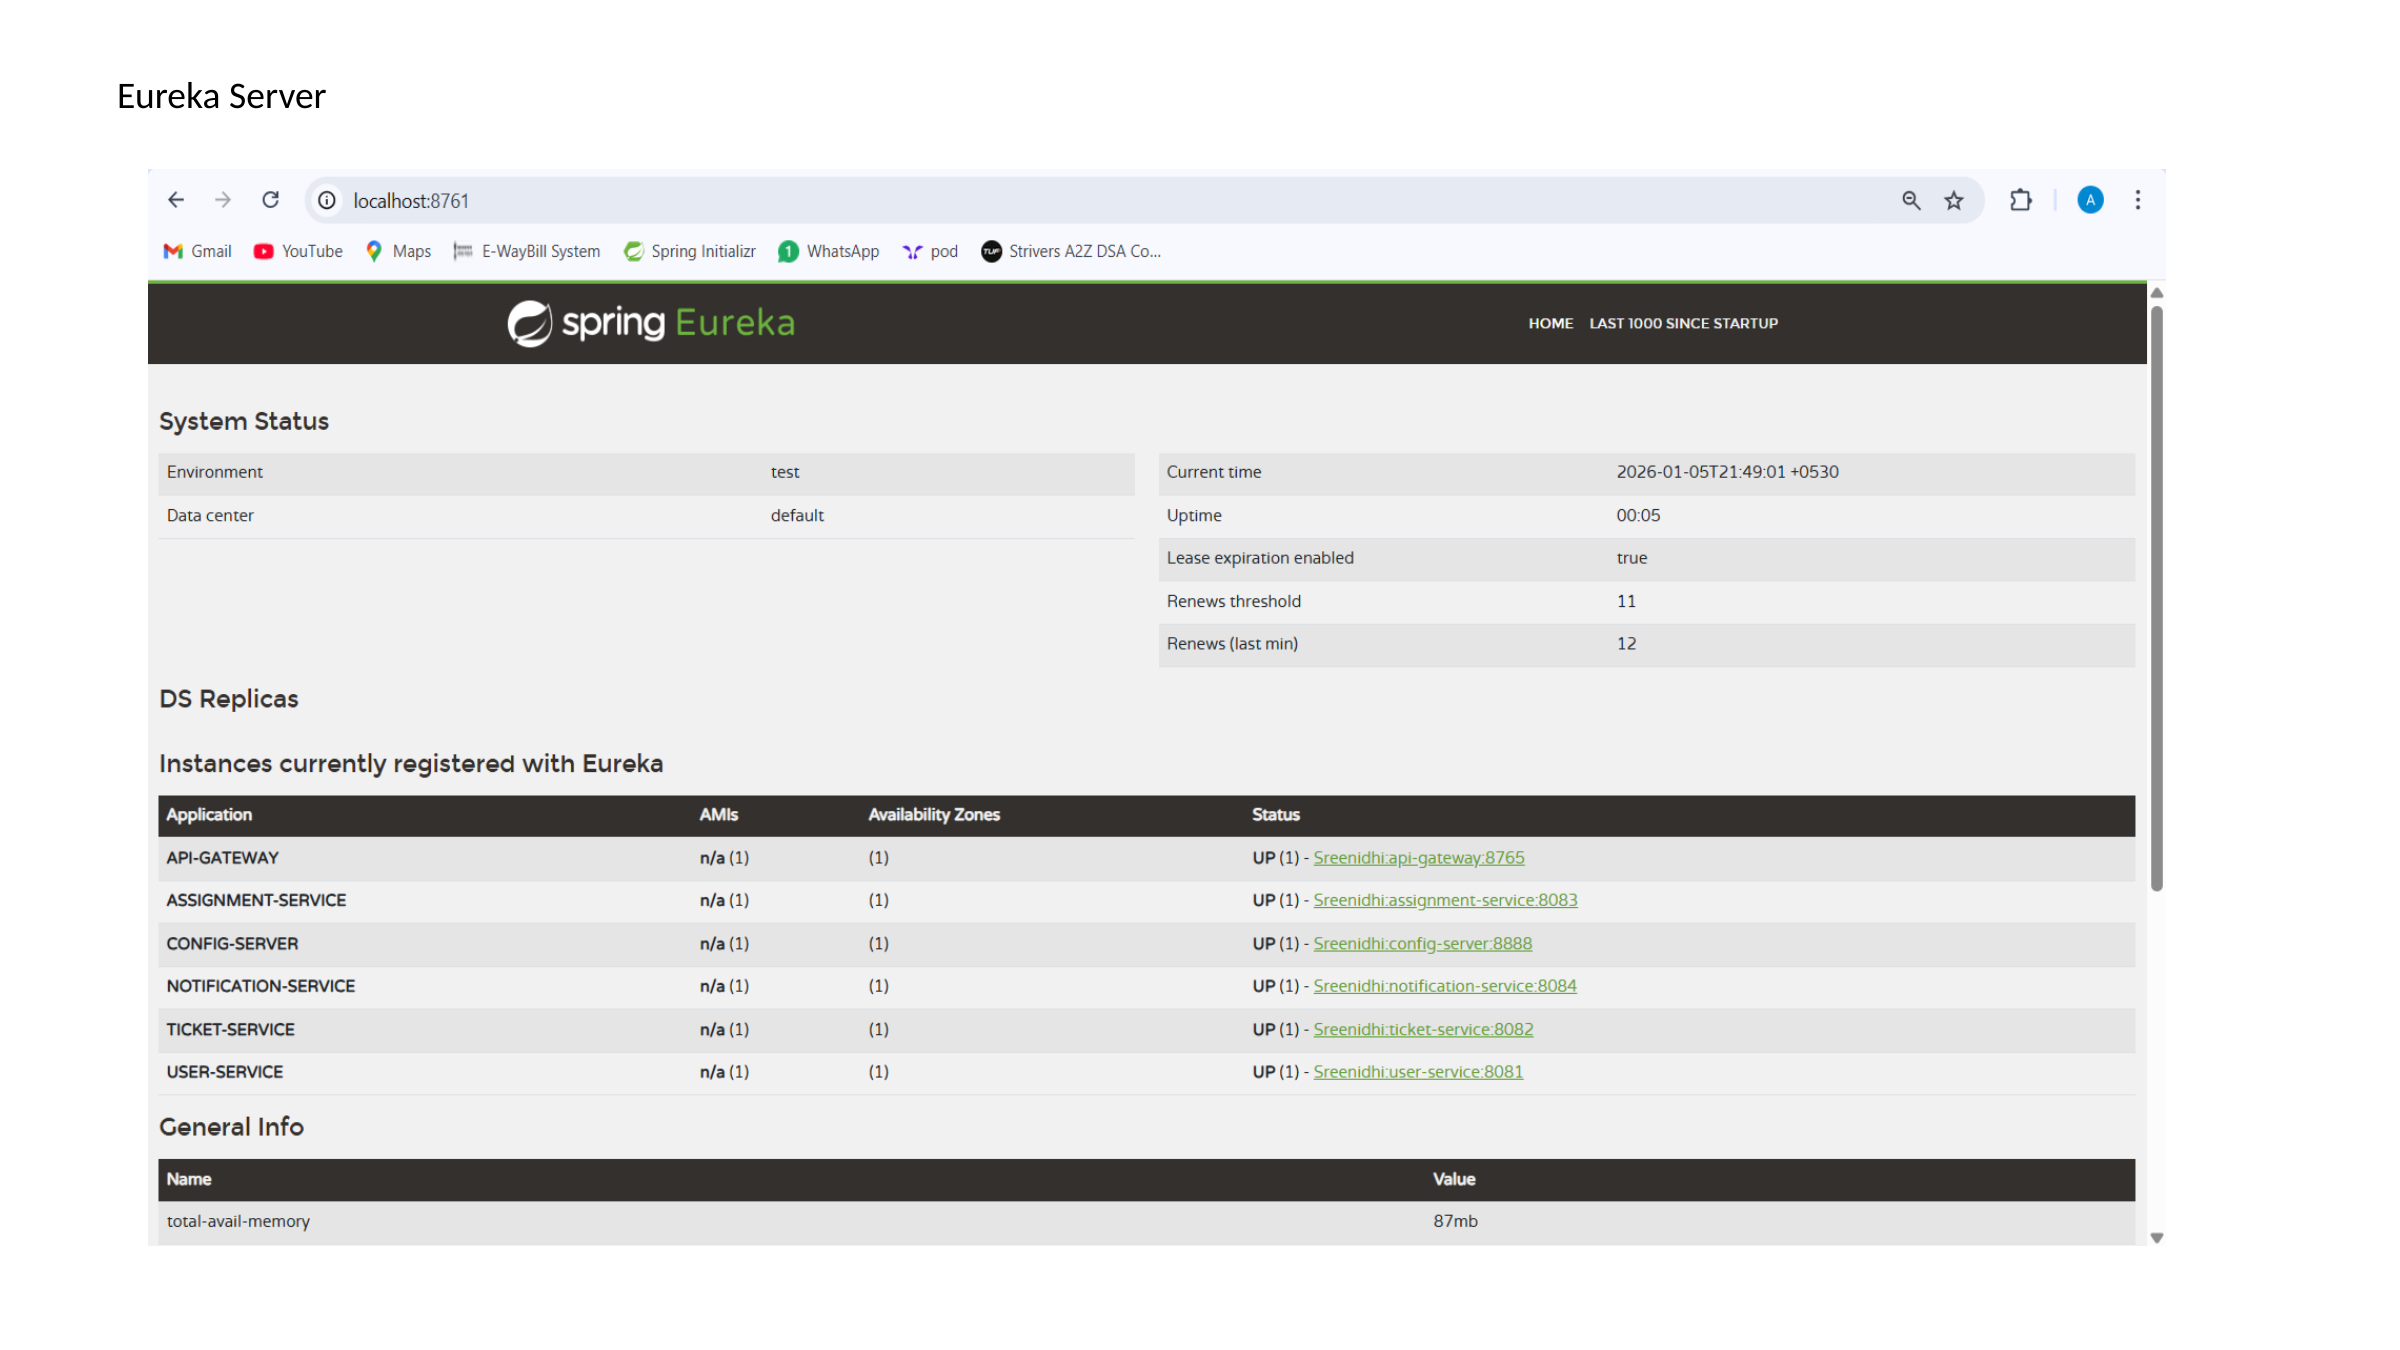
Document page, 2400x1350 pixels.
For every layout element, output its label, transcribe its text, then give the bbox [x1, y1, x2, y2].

picture [148, 169, 2166, 1246]
text_box Eureka Server [102, 63, 343, 169]
